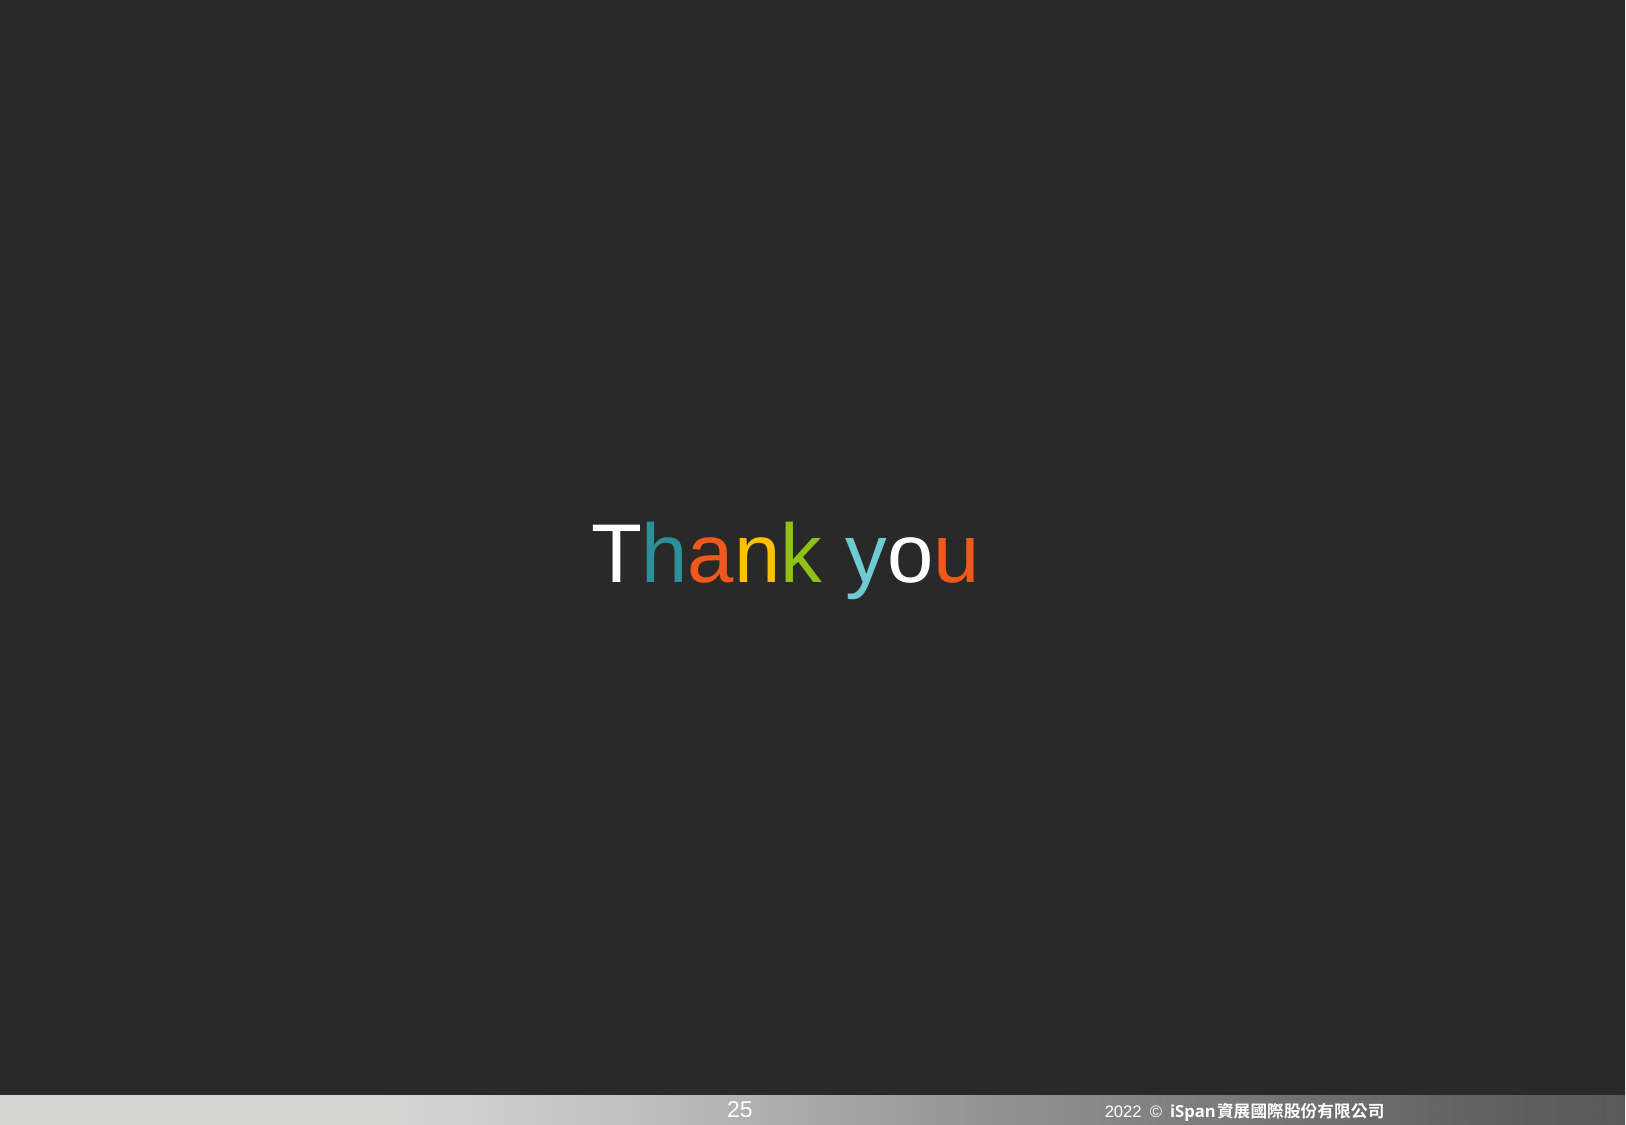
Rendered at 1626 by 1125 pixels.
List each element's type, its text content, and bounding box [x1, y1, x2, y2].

picture [0, 0, 1626, 1125]
text_box Thank you [576, 491, 1049, 607]
